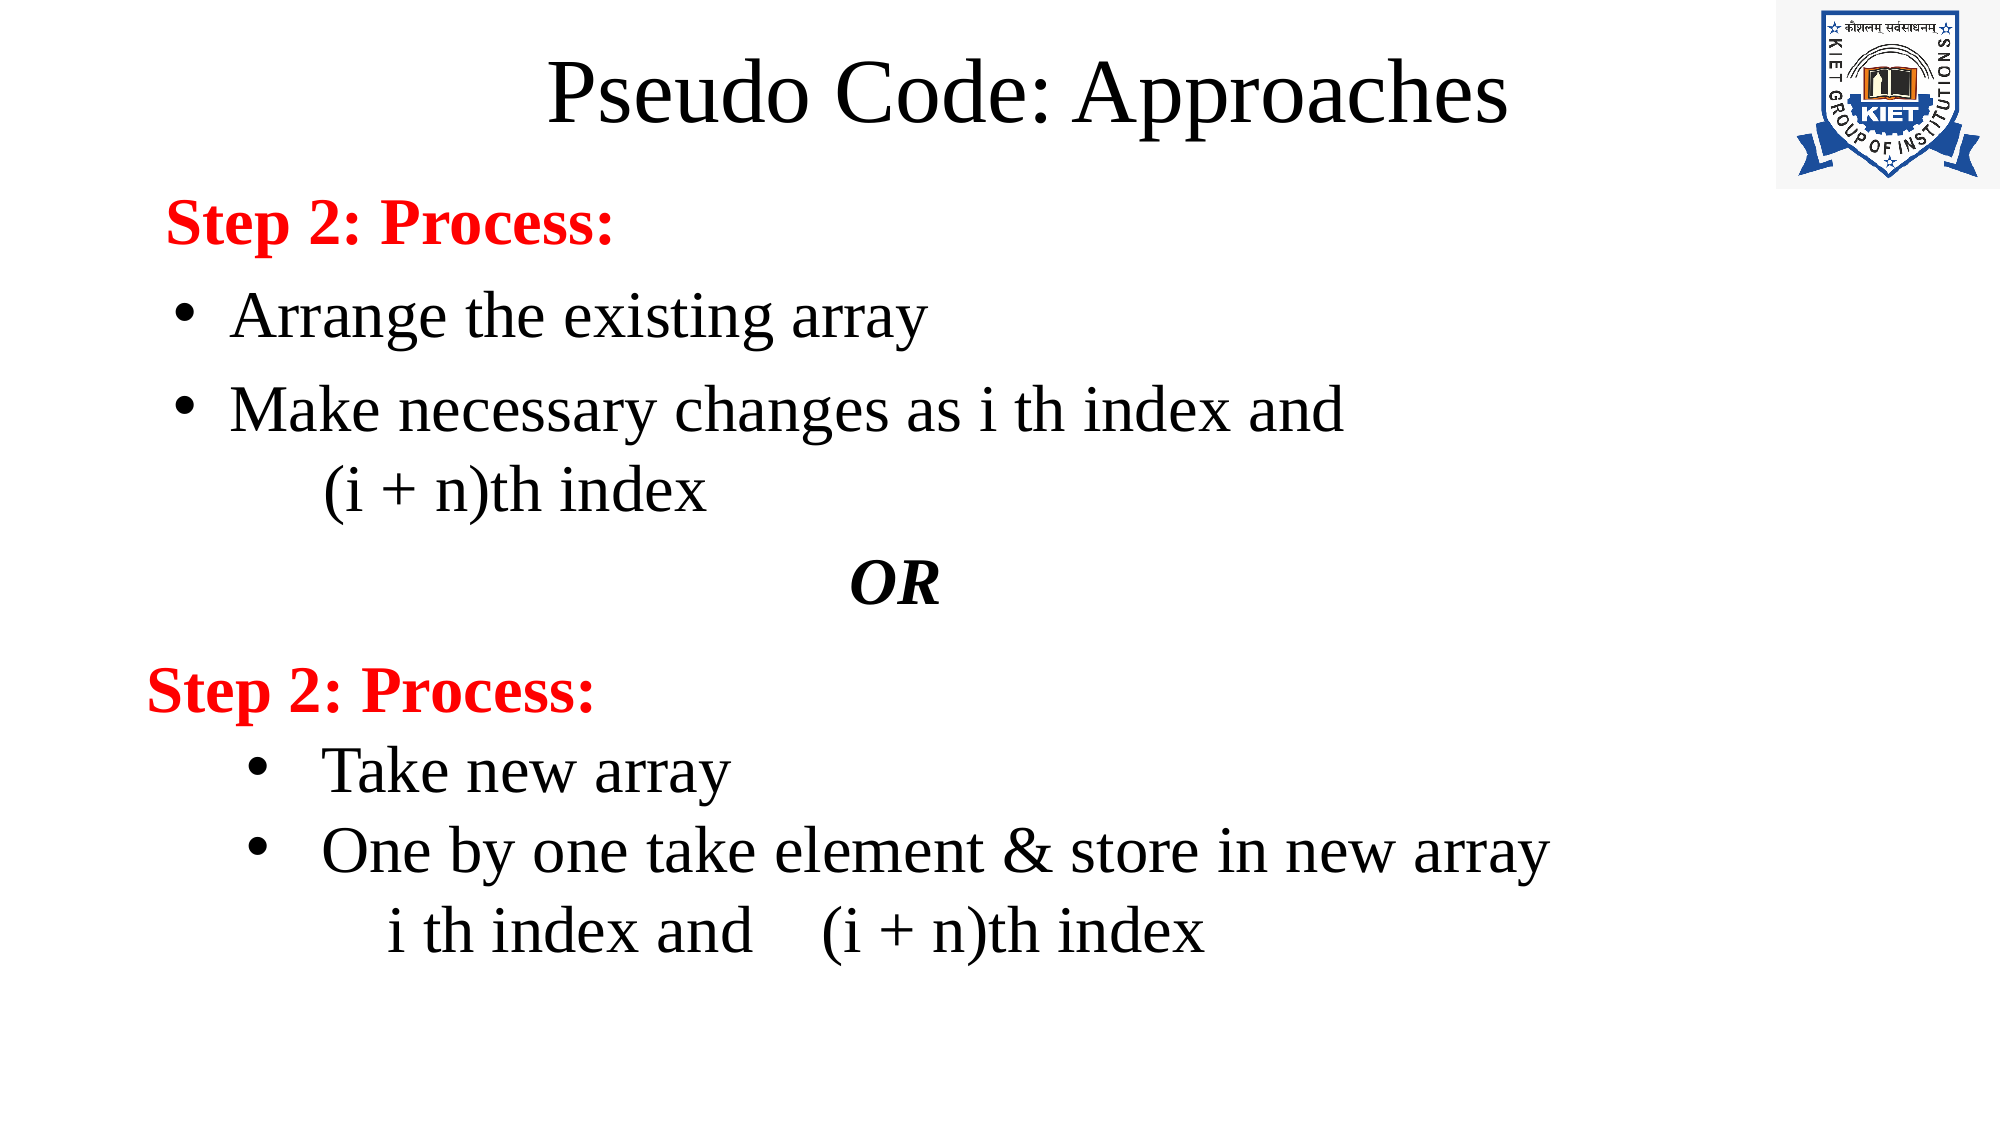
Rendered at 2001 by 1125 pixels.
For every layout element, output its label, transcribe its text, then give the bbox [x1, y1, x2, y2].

title Pseudo Code: Approaches [458, 32, 1600, 154]
text_box Step 2: Process: Arrange the existing array Make necessary changes as i th index and (i + n)th index OR [83, 170, 1634, 913]
picture [1776, 0, 2000, 189]
text_box Step 2: Process: Take new array One by one take element & store in new array i th index and (i + n)th index [146, 645, 1634, 966]
